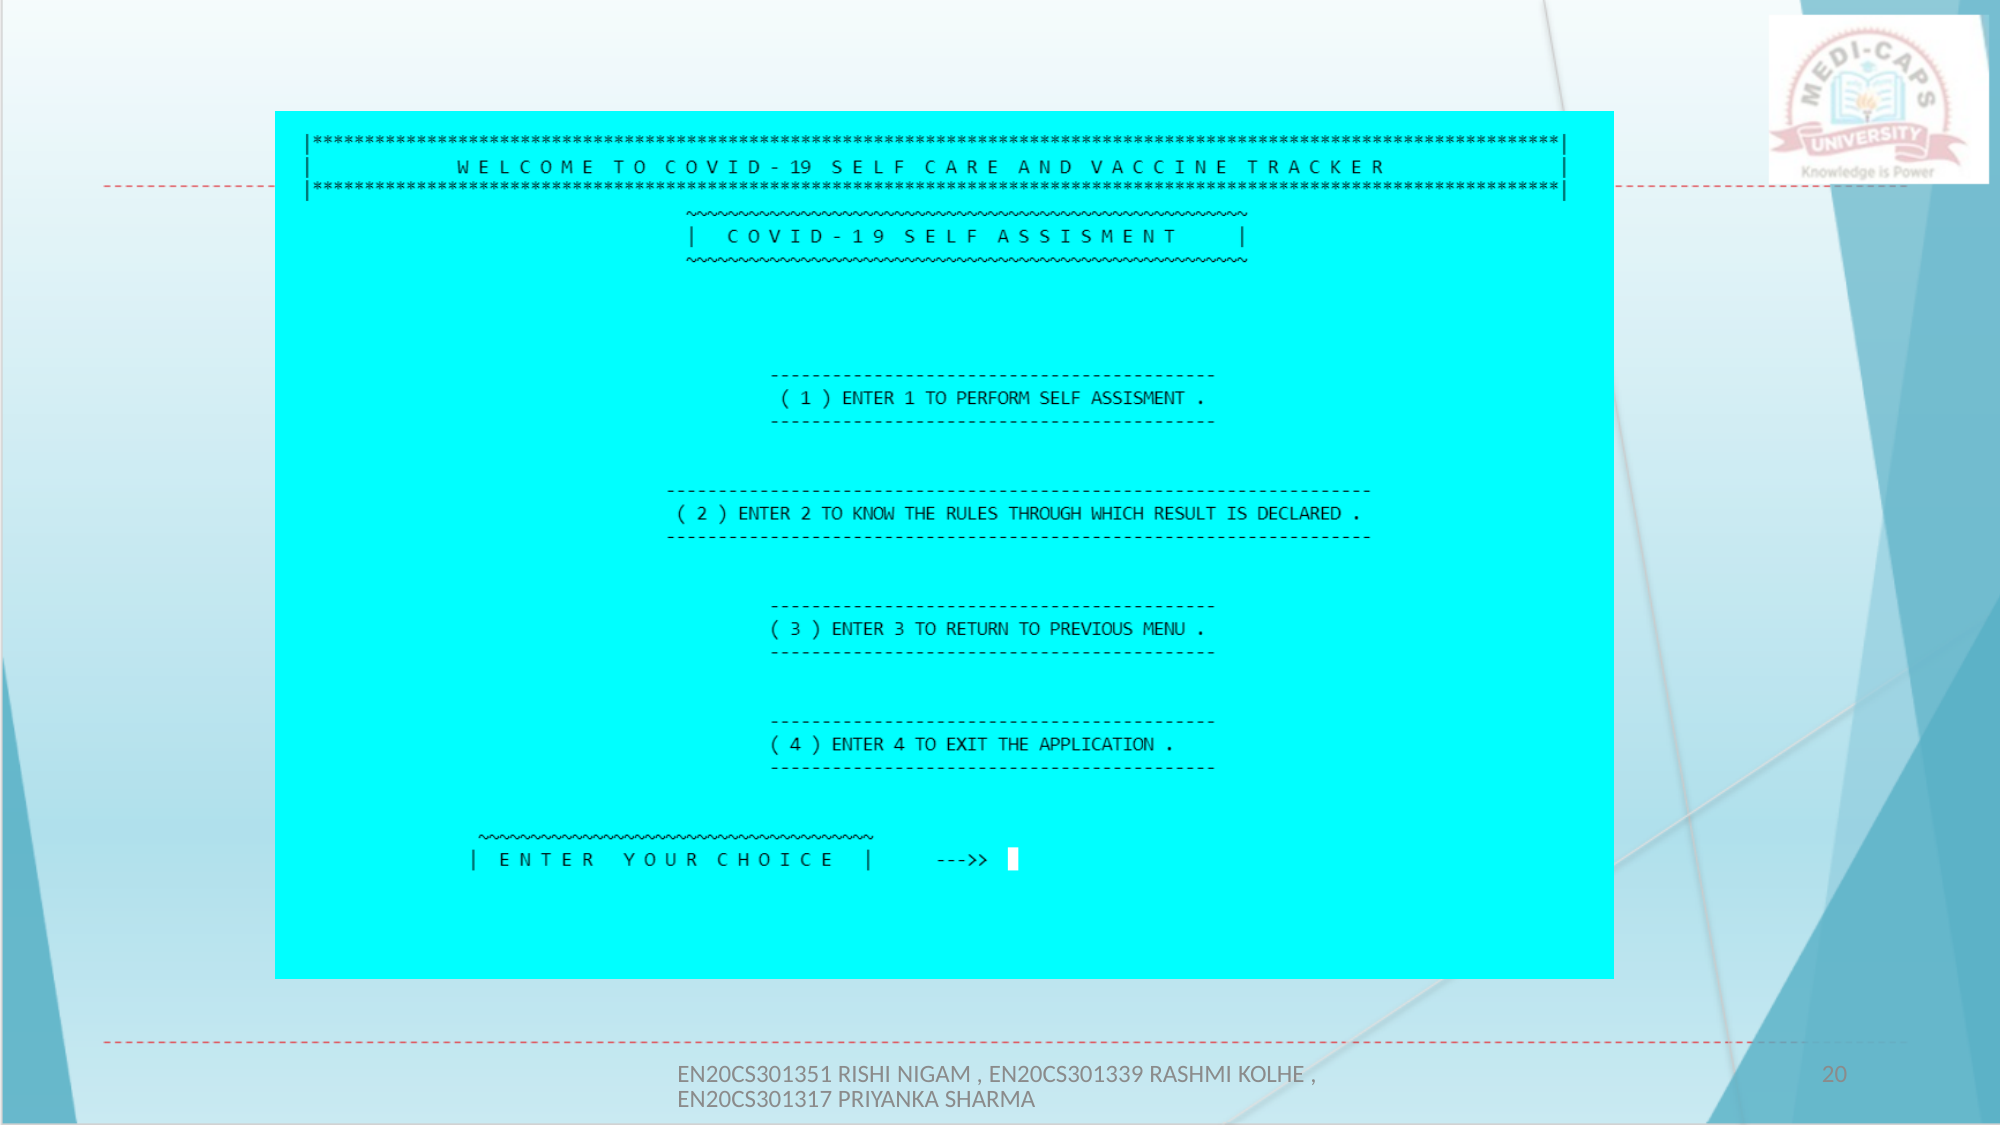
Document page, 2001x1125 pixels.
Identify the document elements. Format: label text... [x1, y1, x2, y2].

slide_number 20 [1412, 1042, 1863, 1103]
picture [275, 111, 1614, 979]
text_box Front Page [0, 0, 2000, 1125]
footer EN20CS301351 RISHI NIGAM , EN20CS301339 RASHMI KOLHE , EN20CS301317 PRIYANKA SHARMA [662, 1042, 1338, 1103]
